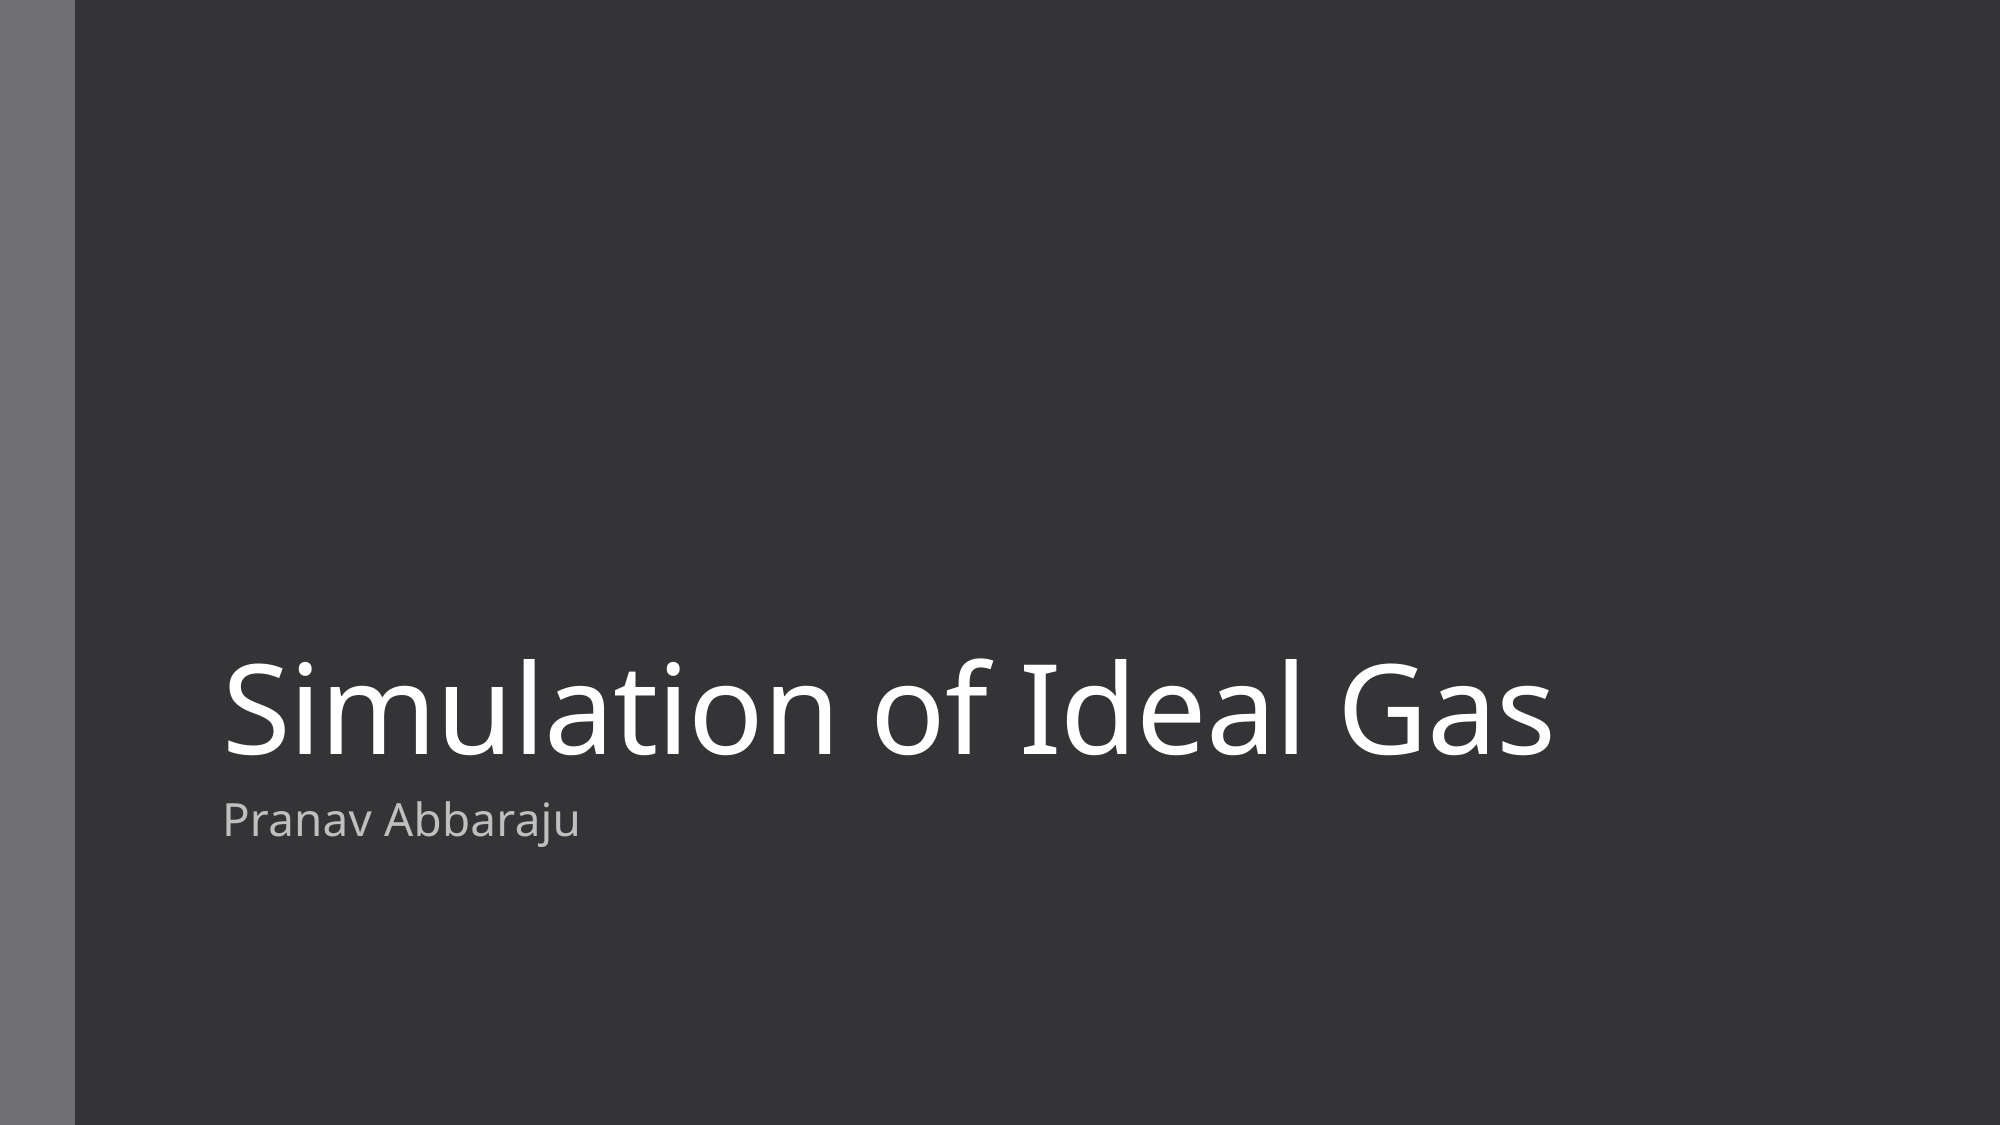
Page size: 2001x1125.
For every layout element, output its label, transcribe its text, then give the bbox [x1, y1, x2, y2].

title Simulation of Ideal Gas [206, 124, 1752, 787]
subtitle Pranav Abbaraju [206, 787, 1752, 1065]
